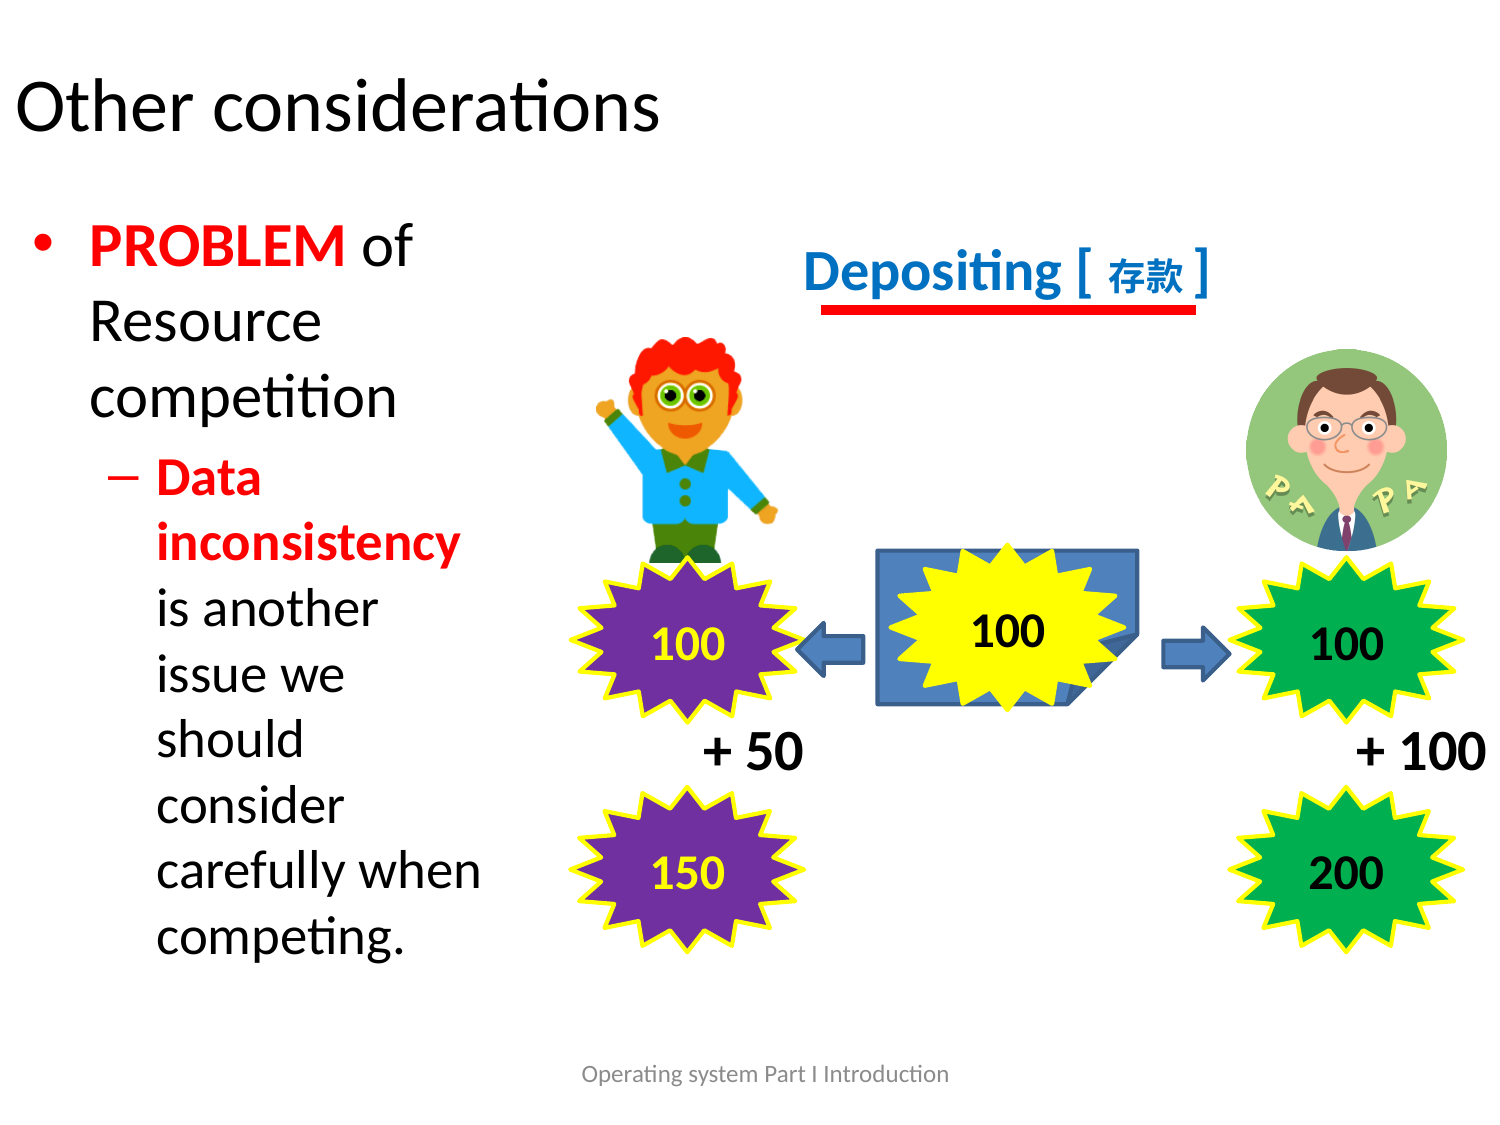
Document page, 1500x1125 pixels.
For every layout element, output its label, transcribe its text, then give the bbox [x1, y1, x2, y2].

text_box + 100 [1341, 704, 1500, 790]
text_box 100 [1227, 560, 1466, 720]
text_box 100 [568, 572, 805, 725]
text_box [795, 620, 866, 678]
picture [596, 337, 779, 563]
footer Operating system Part I Introduction [512, 1042, 1020, 1103]
text_box Depositing [存款] [788, 224, 1227, 309]
picture [1245, 349, 1448, 551]
text_box [875, 548, 1001, 707]
text_box [1014, 548, 1140, 658]
list Problem of Resource competition Data inconsistency is another issue we should consider carefully when competing. [17, 196, 502, 982]
text_box [1161, 625, 1232, 683]
text_box 150 [568, 784, 807, 955]
text_box 100 [888, 542, 1127, 713]
text_box 200 [1227, 784, 1466, 955]
text_box [1014, 682, 1087, 707]
title Other considerations [0, 46, 1500, 155]
text_box [1090, 662, 1113, 683]
text_box + 50 [688, 704, 820, 790]
